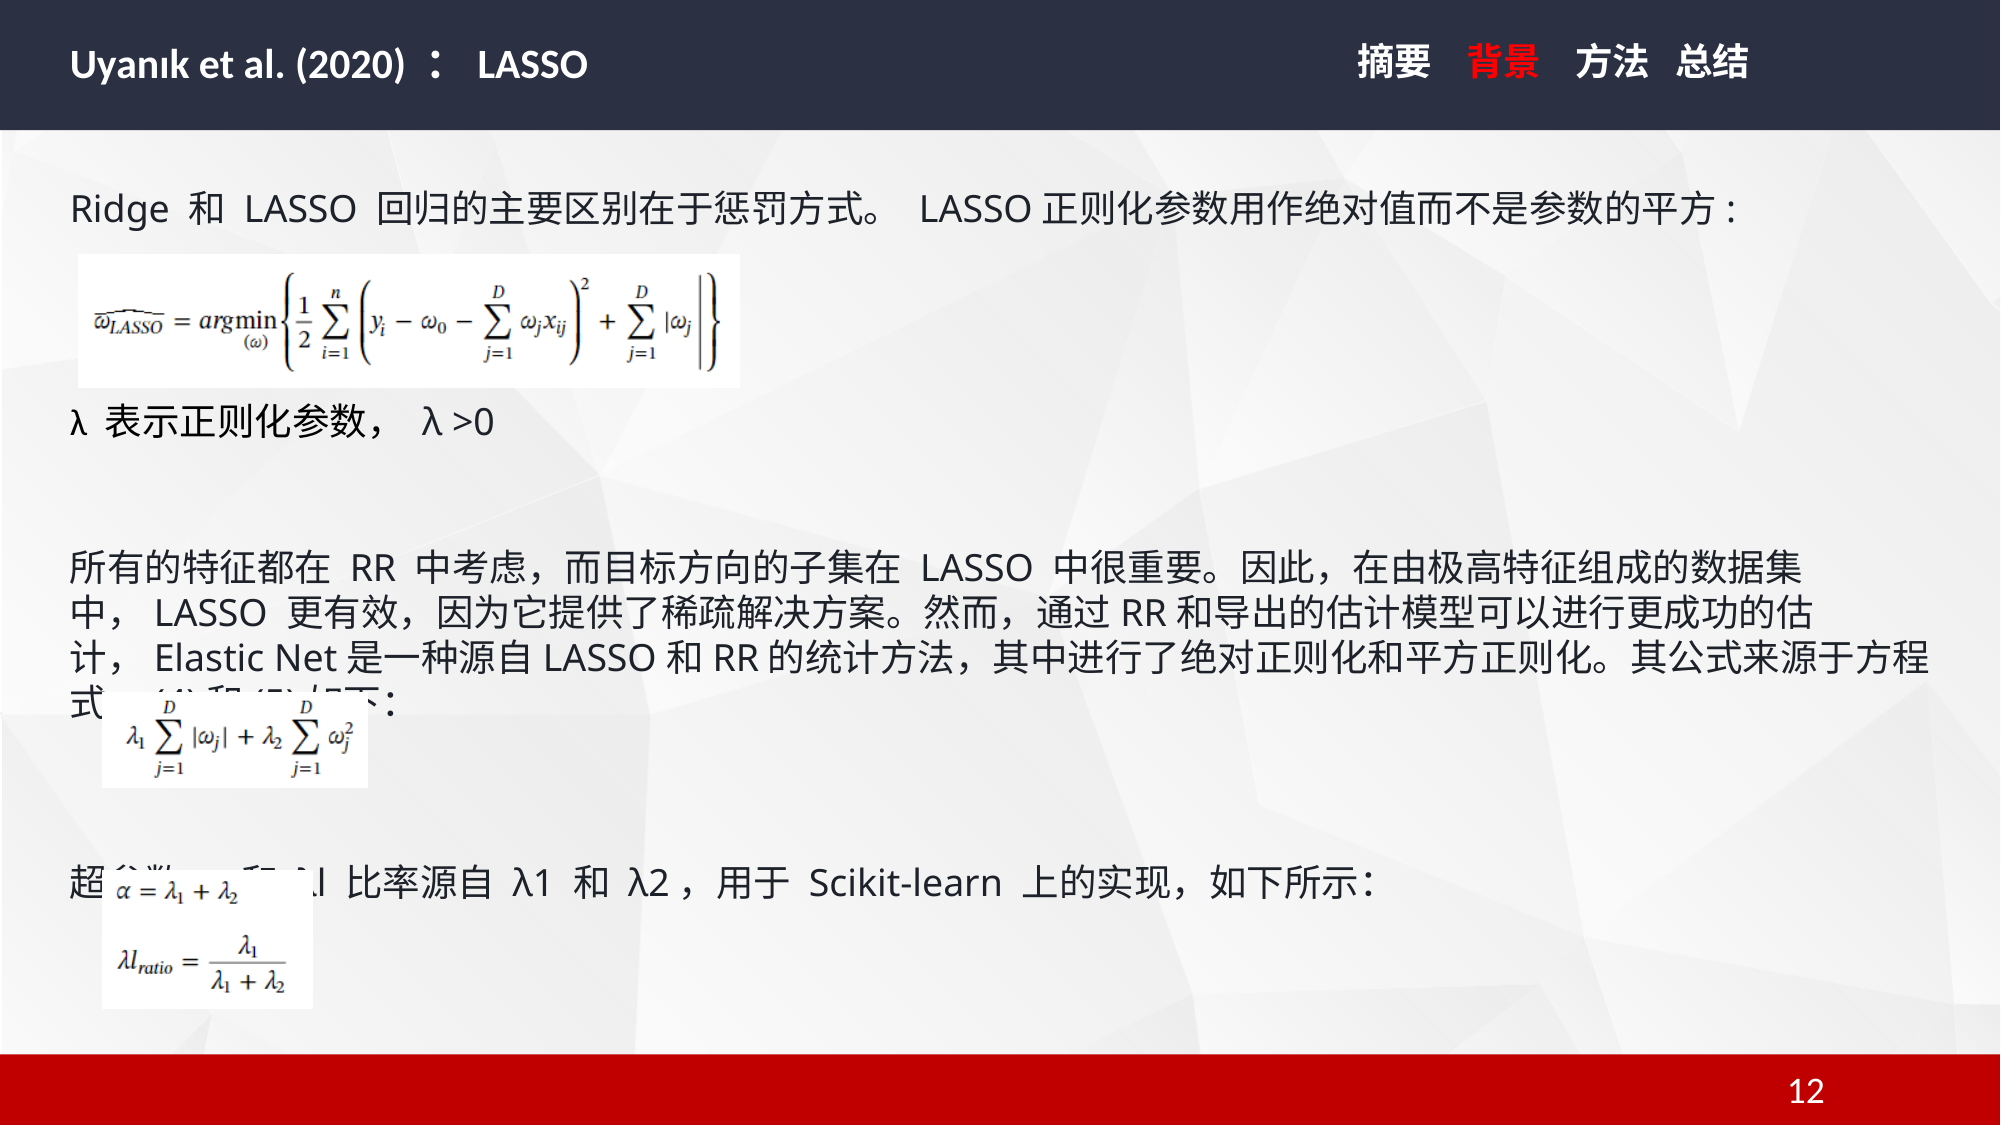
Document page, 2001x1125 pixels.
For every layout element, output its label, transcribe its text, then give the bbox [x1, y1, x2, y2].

slide_number 12 [1389, 1058, 1840, 1119]
text_box 所有的特征都在 RR 中考虑，而目标方向的子集在 LASSO 中很重要。因此，在由极高特征组成的数据集中，LASSO 更有效，因为它提供了稀疏解决方案。然而，通过RR和导出的估计模型可以进行更成功的估计，Elastic Net是一种源自LASSO和RR的统计方法，其中进行了绝对正则化和平方正则化。其公式来源于方程式。(4)和(5)如下： 超参数 α 和 λl 比率源自 λ1 和 λ2，用于 Scikit-learn 上的实现，如下所示： [55, 536, 1981, 912]
text_box Uyanık et al. (2020) ：LASSO [55, 29, 658, 95]
text_box λ 表示正则化参数， λ >0 [55, 390, 1530, 451]
picture [0, 0, 2001, 1125]
text_box 摘要 背景 方法 总结 [1342, 30, 1886, 91]
text_box Ridge 和 LASSO 回归的主要区别在于惩罚方式。 LASSO正则化参数用作绝对值而不是参数的平方: [55, 177, 1840, 238]
